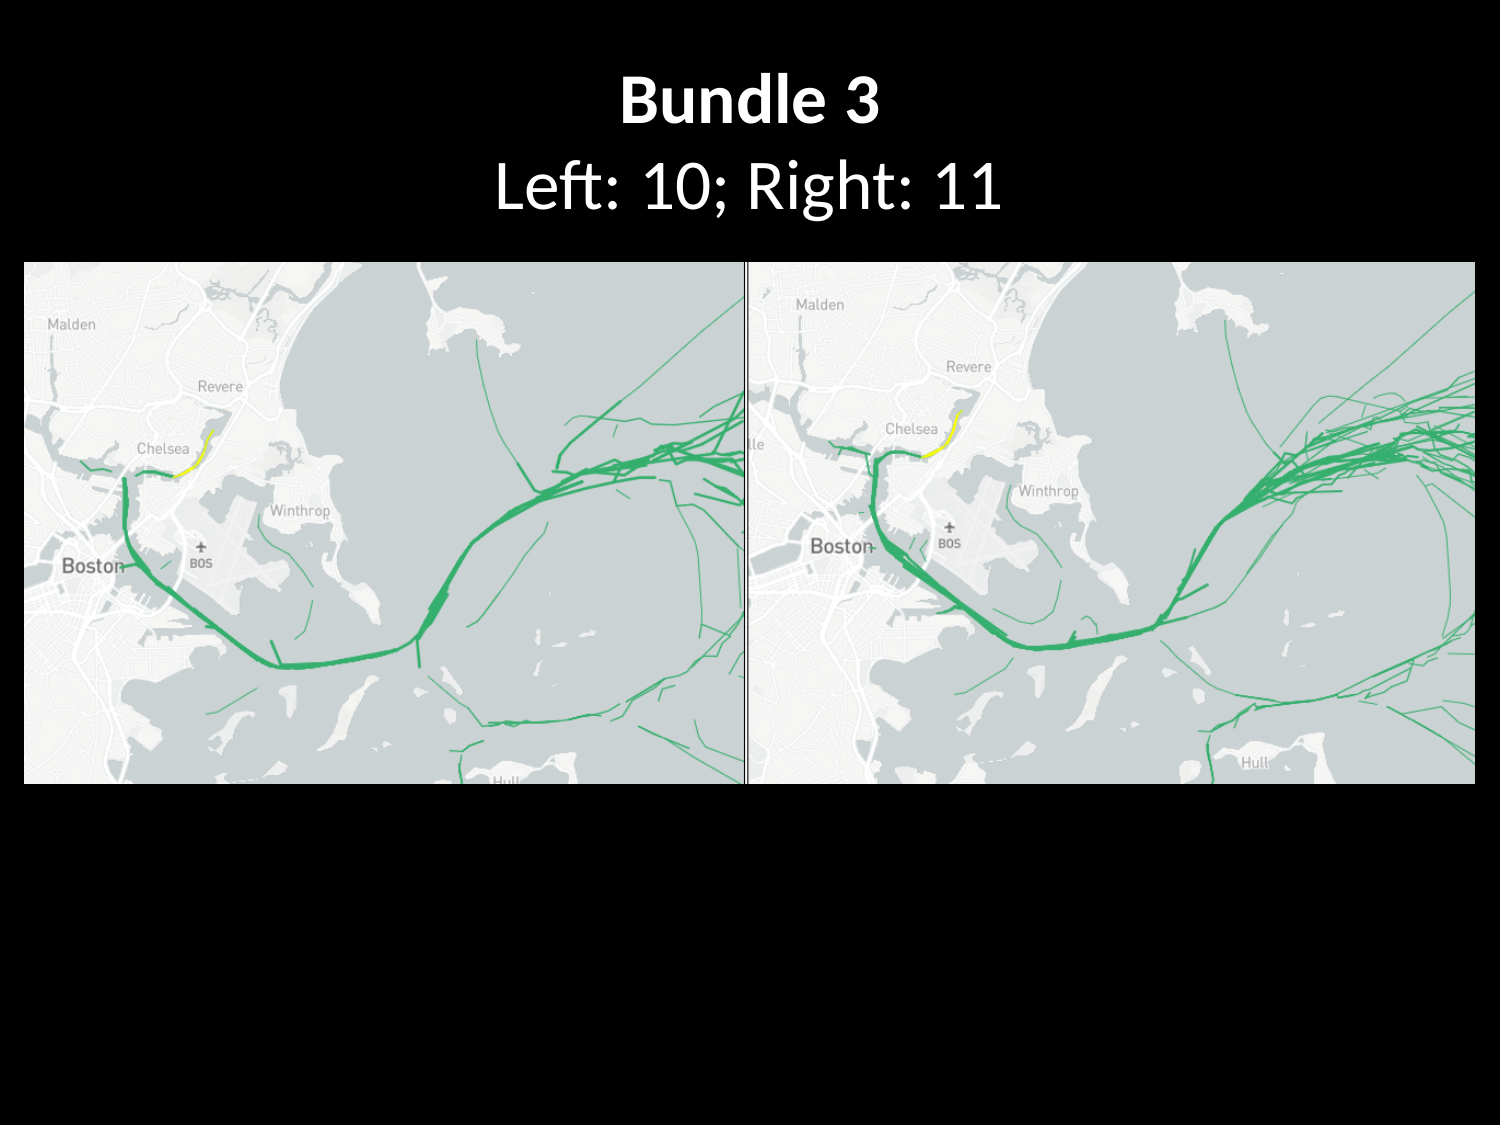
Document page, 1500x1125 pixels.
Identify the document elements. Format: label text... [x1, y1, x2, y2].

text_box Bundle 3 Left: 10; Right: 11 [74, 45, 1425, 233]
picture [24, 262, 1476, 784]
